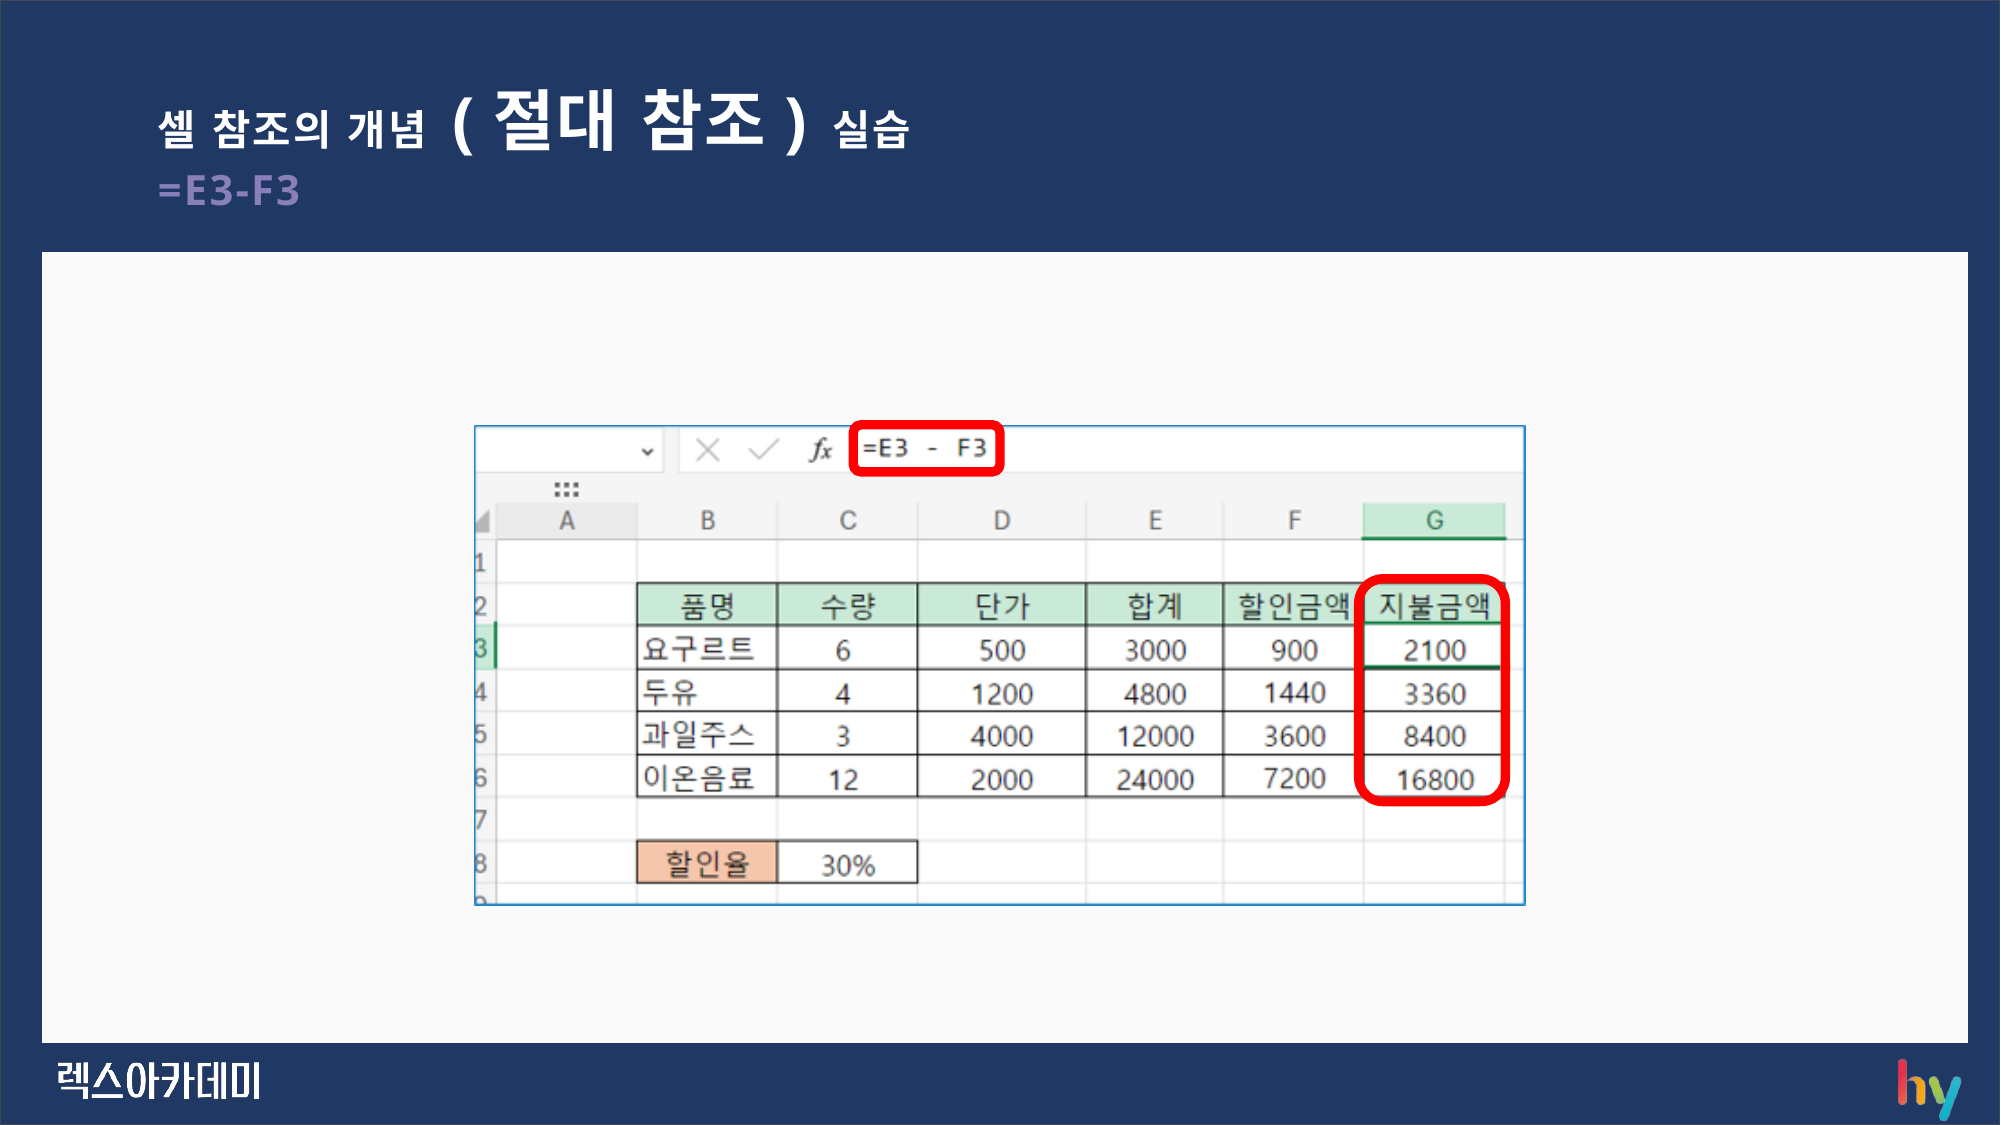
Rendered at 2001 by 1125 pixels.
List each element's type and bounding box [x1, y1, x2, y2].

picture [474, 425, 1526, 906]
text_box [0, 0, 2000, 1125]
